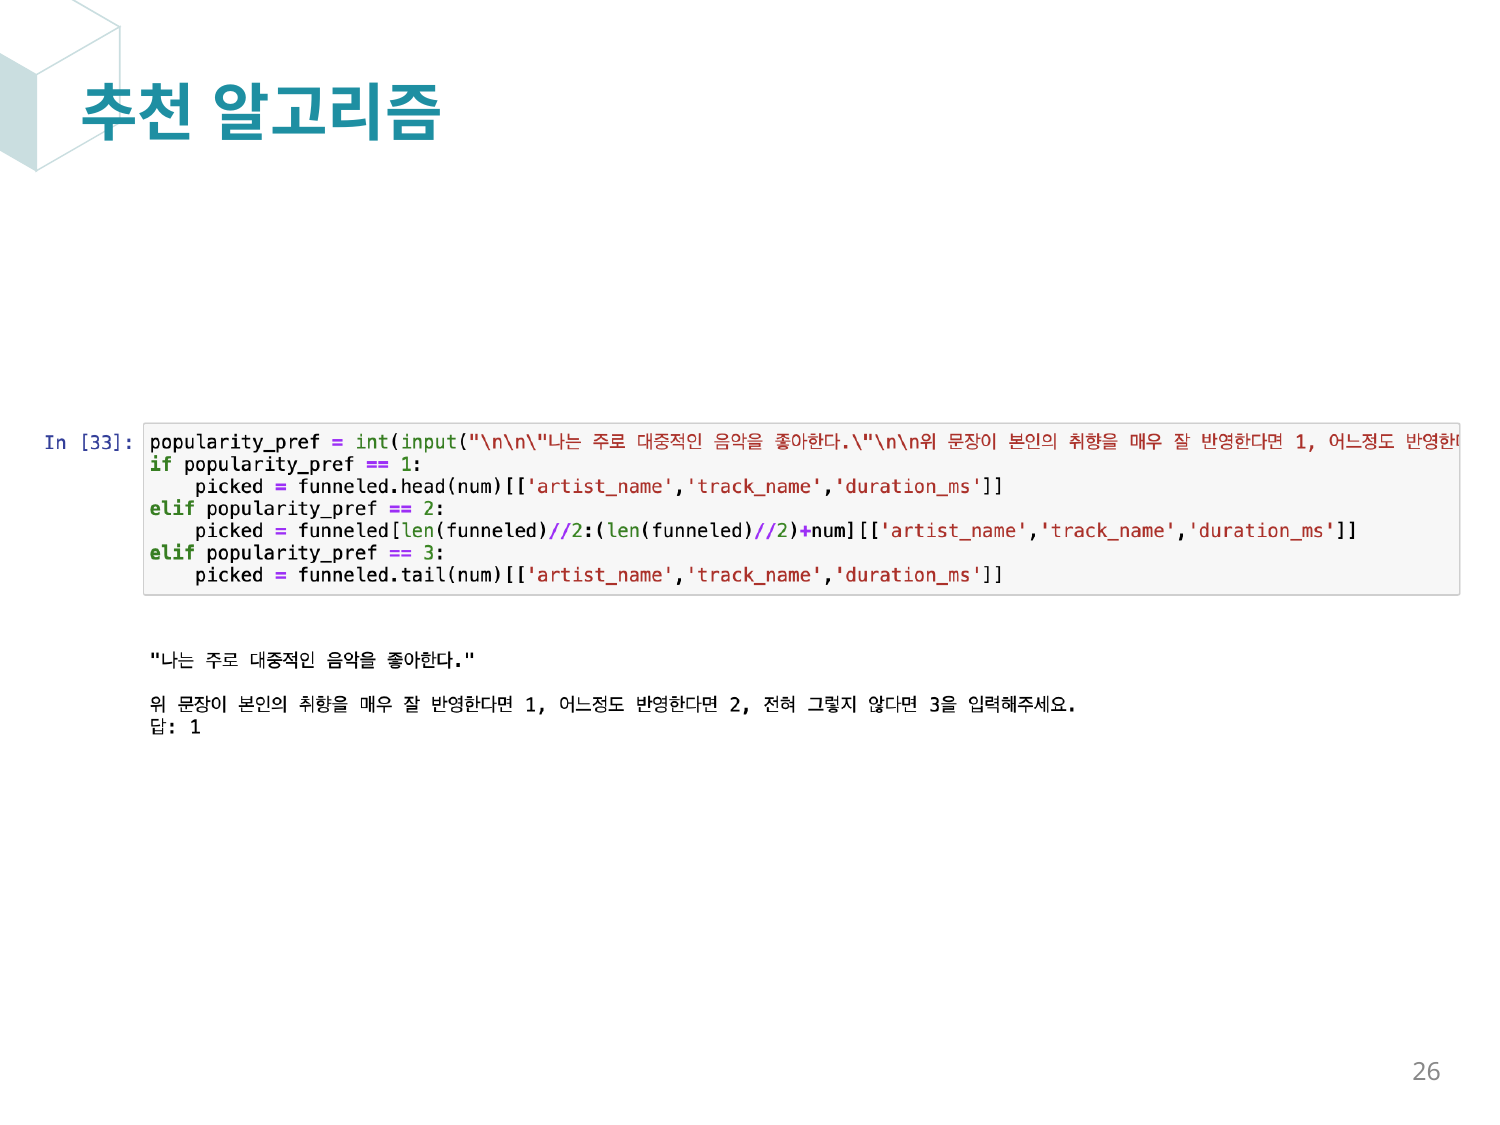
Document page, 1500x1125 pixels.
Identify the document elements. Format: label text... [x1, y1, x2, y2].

picture [24, 411, 1476, 753]
title 추천 알고리즘 [65, 59, 1382, 171]
slide_number ‹#› [1381, 1042, 1457, 1103]
